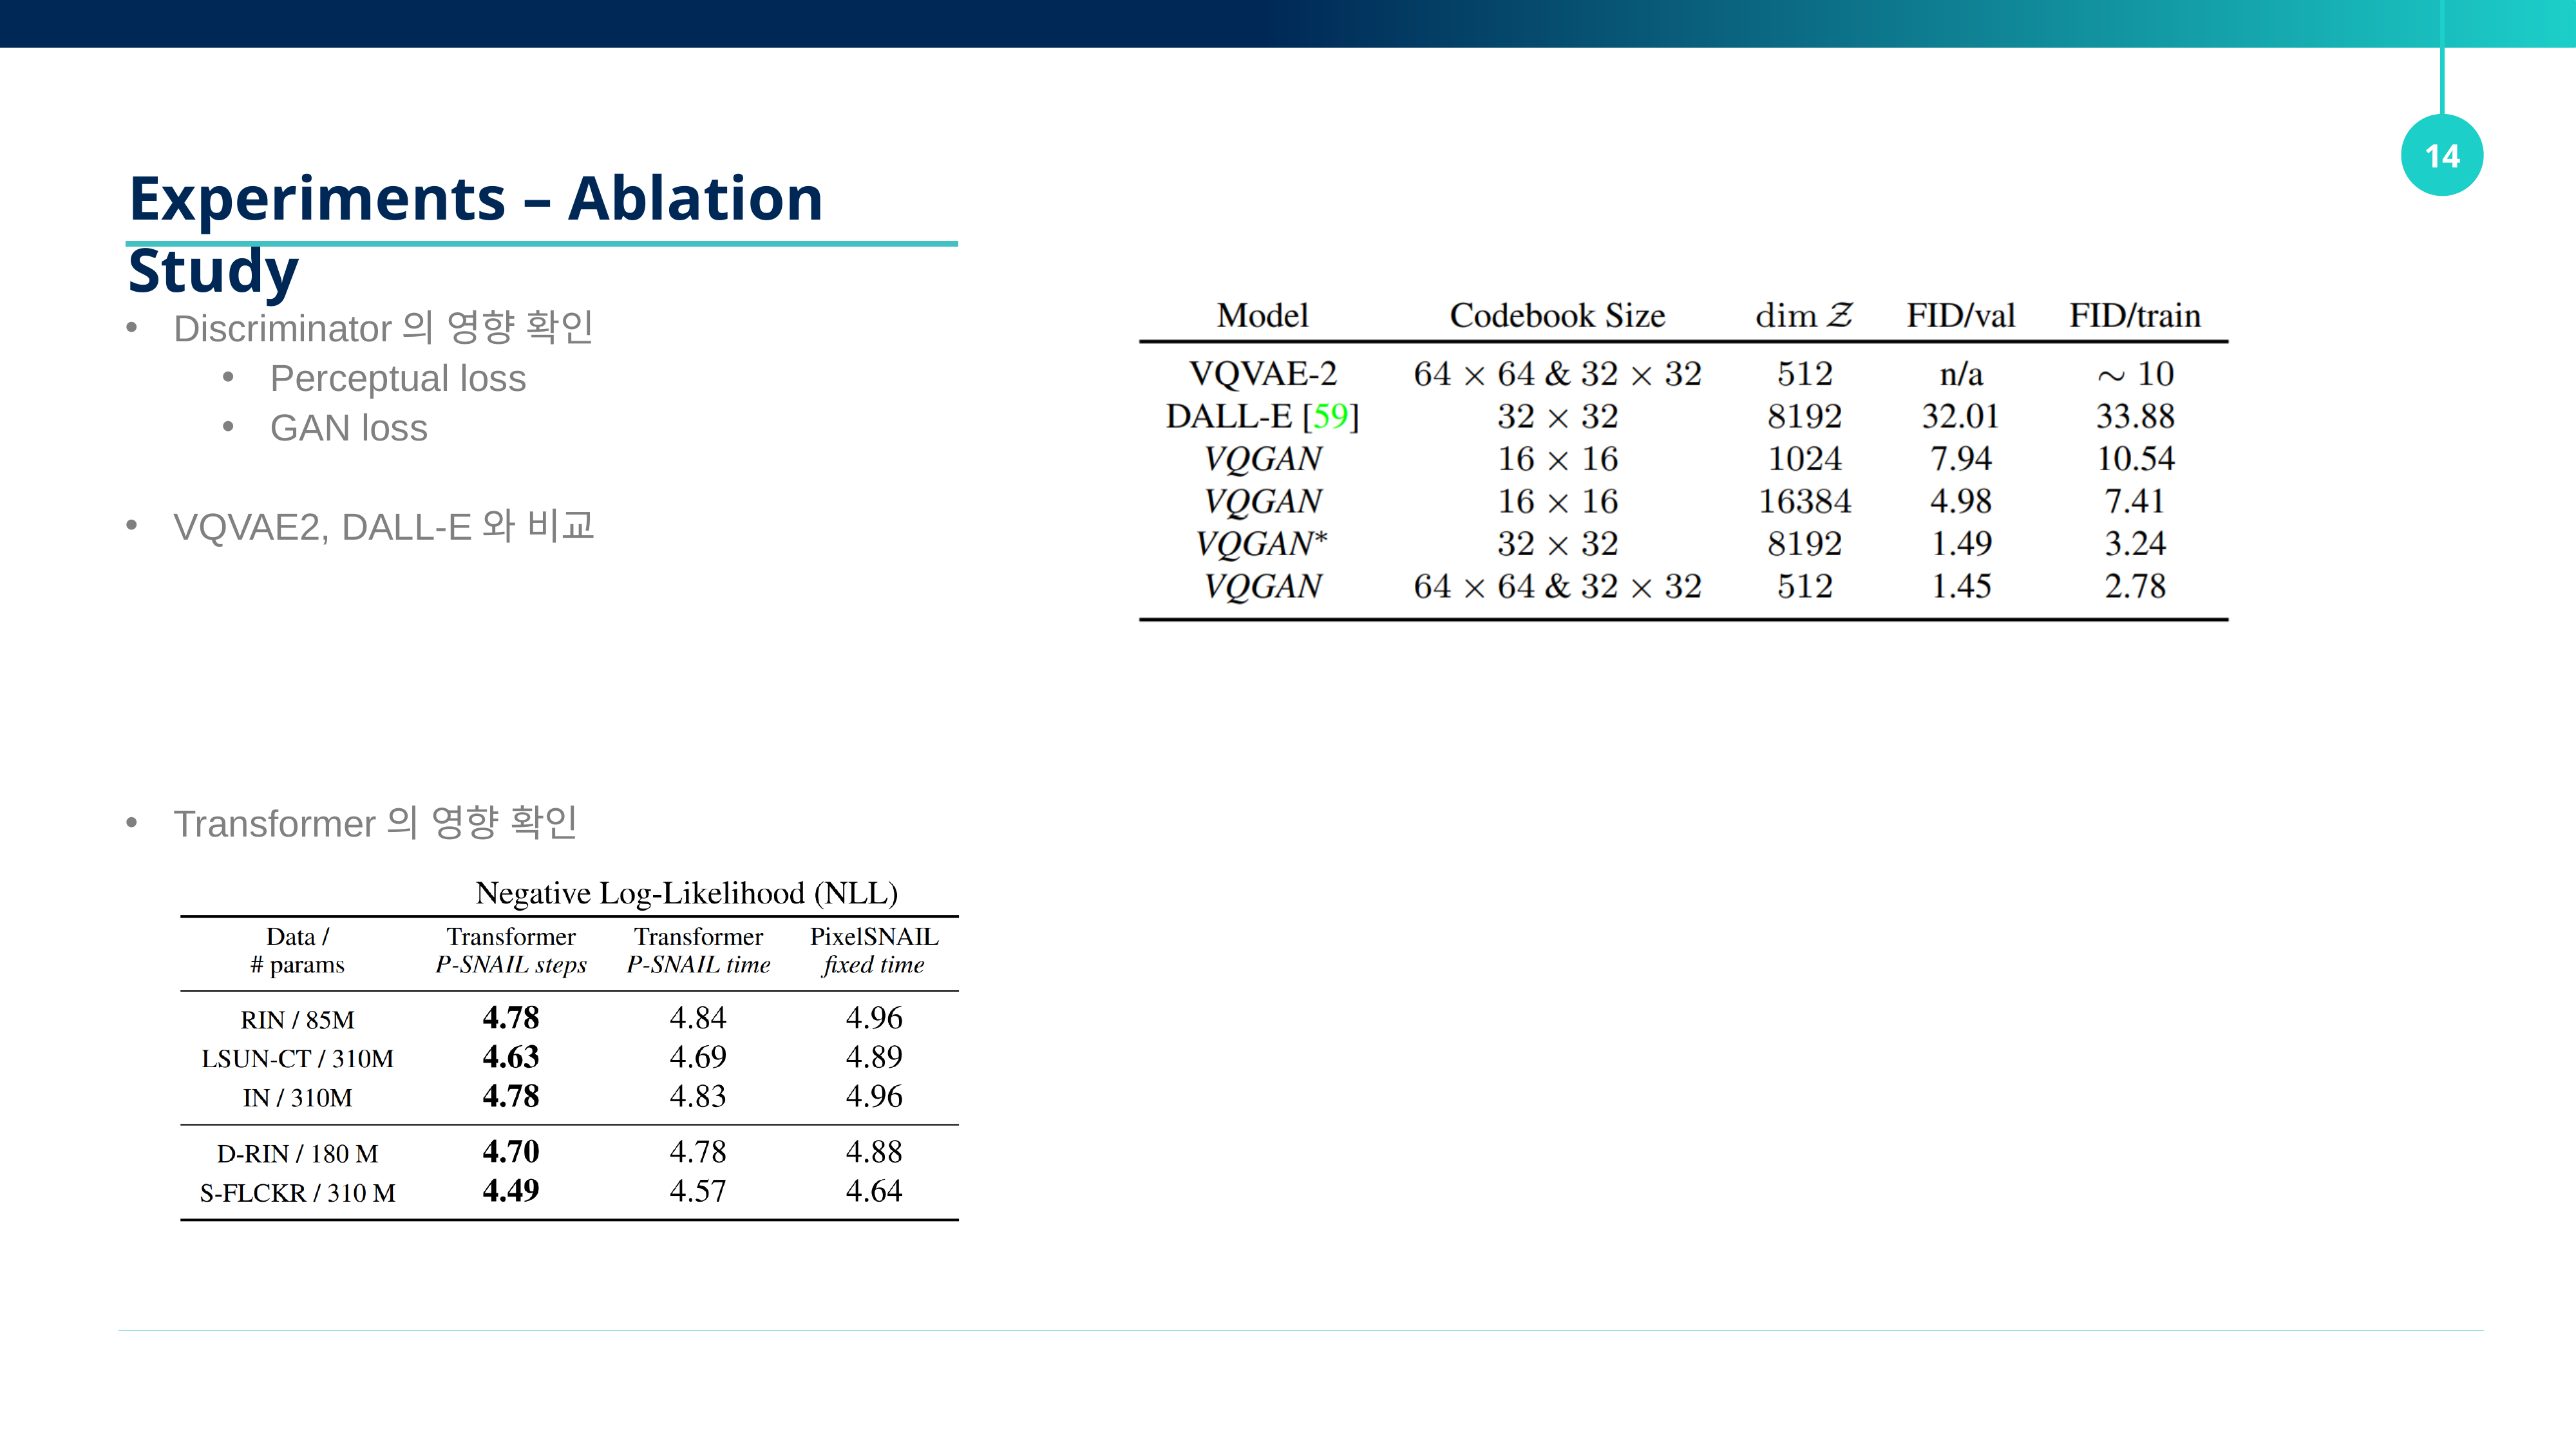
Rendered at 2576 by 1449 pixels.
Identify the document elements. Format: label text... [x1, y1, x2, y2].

text_box Experiments – Ablation Study [118, 196, 958, 294]
picture [169, 873, 967, 1222]
text_box Discriminator의 영향 확인 Perceptual loss GAN loss VQVAE2, DALL-E와 비교 Transformer의 영향 확인 [106, 294, 1184, 849]
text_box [0, 0, 2576, 196]
picture [1126, 294, 2242, 627]
